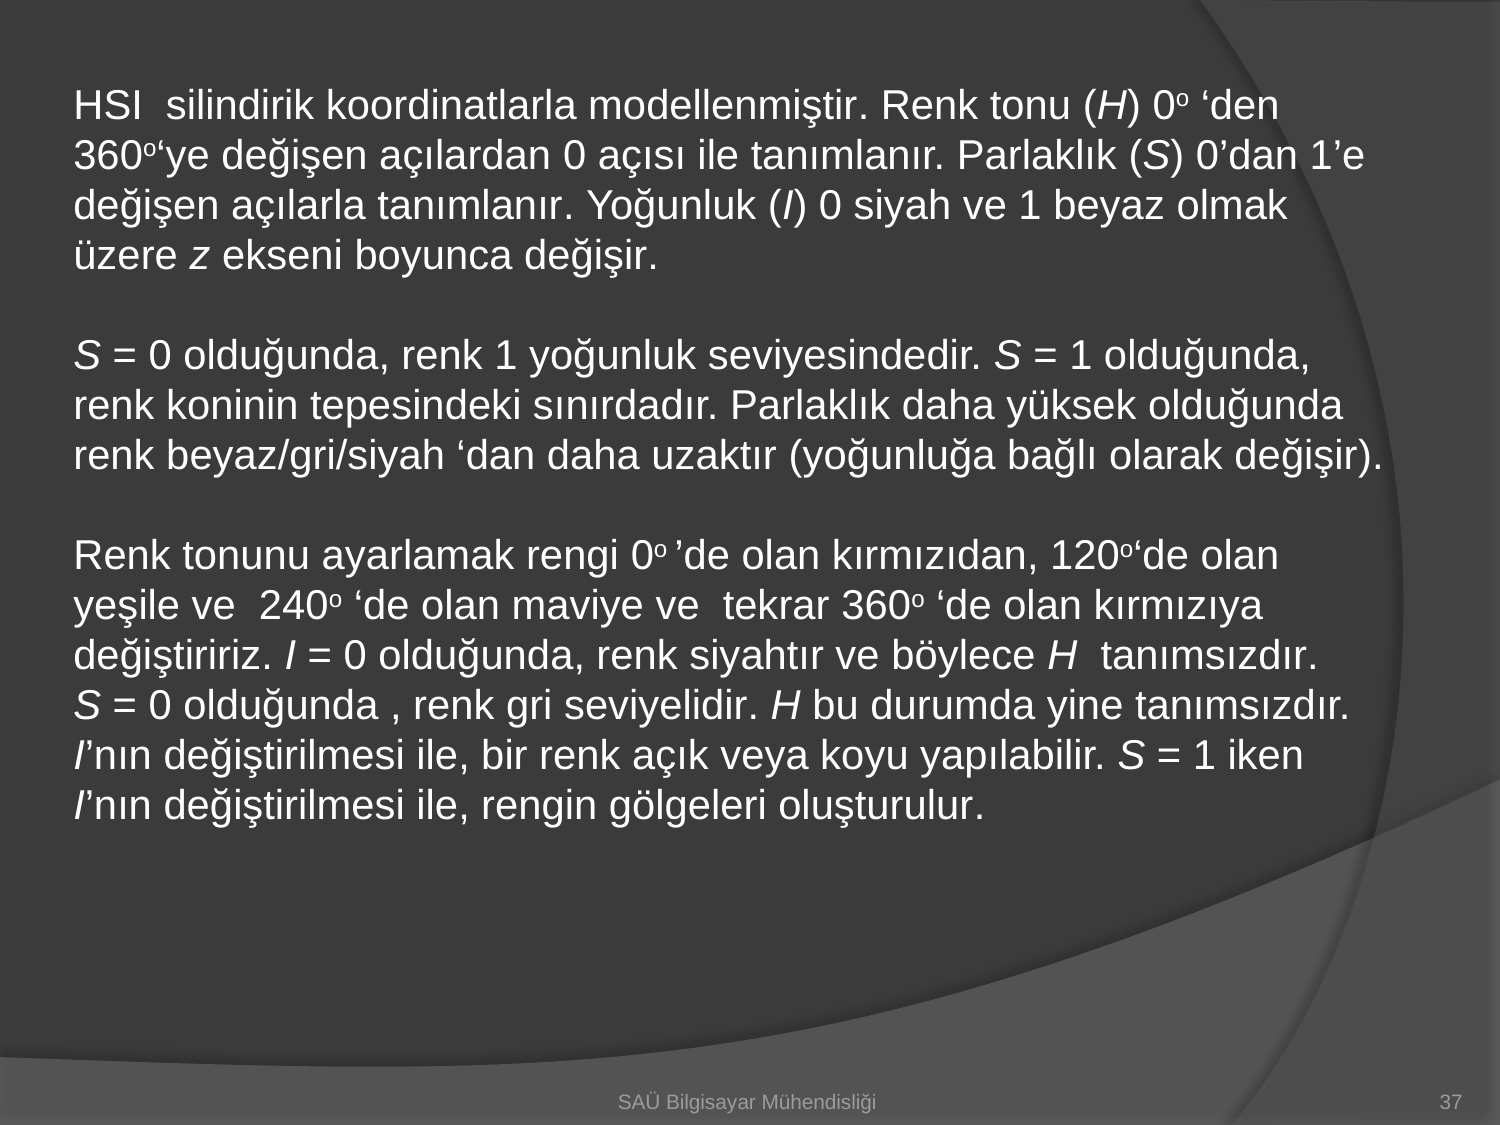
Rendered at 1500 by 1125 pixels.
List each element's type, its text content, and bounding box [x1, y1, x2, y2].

slide_number 37 [1337, 1053, 1463, 1114]
footer SAÜ Bilgisayar Mühendisliği [512, 1053, 988, 1114]
text_box HSI silindirik koordinatlarla modellenmiştir. Renk tonu (H) 0o ‘den 360o‘ye değişen açılardan 0 açısı ile tanımlanır. Parlaklık (S) 0’dan 1’e değişen açılarla tanımlanır. Yoğunluk (I) 0 siyah ve 1 beyaz olmak üzere z ekseni boyunca değişir. S = 0 olduğunda, renk 1 yoğunluk seviyesindedir. S = 1 olduğunda, renk koninin tepesindeki sınırdadır. Parlaklık daha yüksek olduğunda renk beyaz/gri/siyah ‘dan daha uzaktır (yoğunluğa bağlı olarak değişir). Renk tonunu ayarlamak rengi 0o ’de olan kırmızıdan, 120o‘de olan yeşile ve 240o ‘de olan maviye ve tekrar 360o ‘de olan kırmızıya değiştiririz. I = 0 olduğunda, renk siyahtır ve böylece H tanımsızdır. S = 0 olduğunda , renk gri seviyelidir. H bu durumda yine tanımsızdır. I’nın değiştirilmesi ile, bir renk açık veya koyu yapılabilir. S = 1 iken I’nın değiştirilmesi ile, rengin gölgeleri oluşturulur. [58, 70, 1407, 881]
